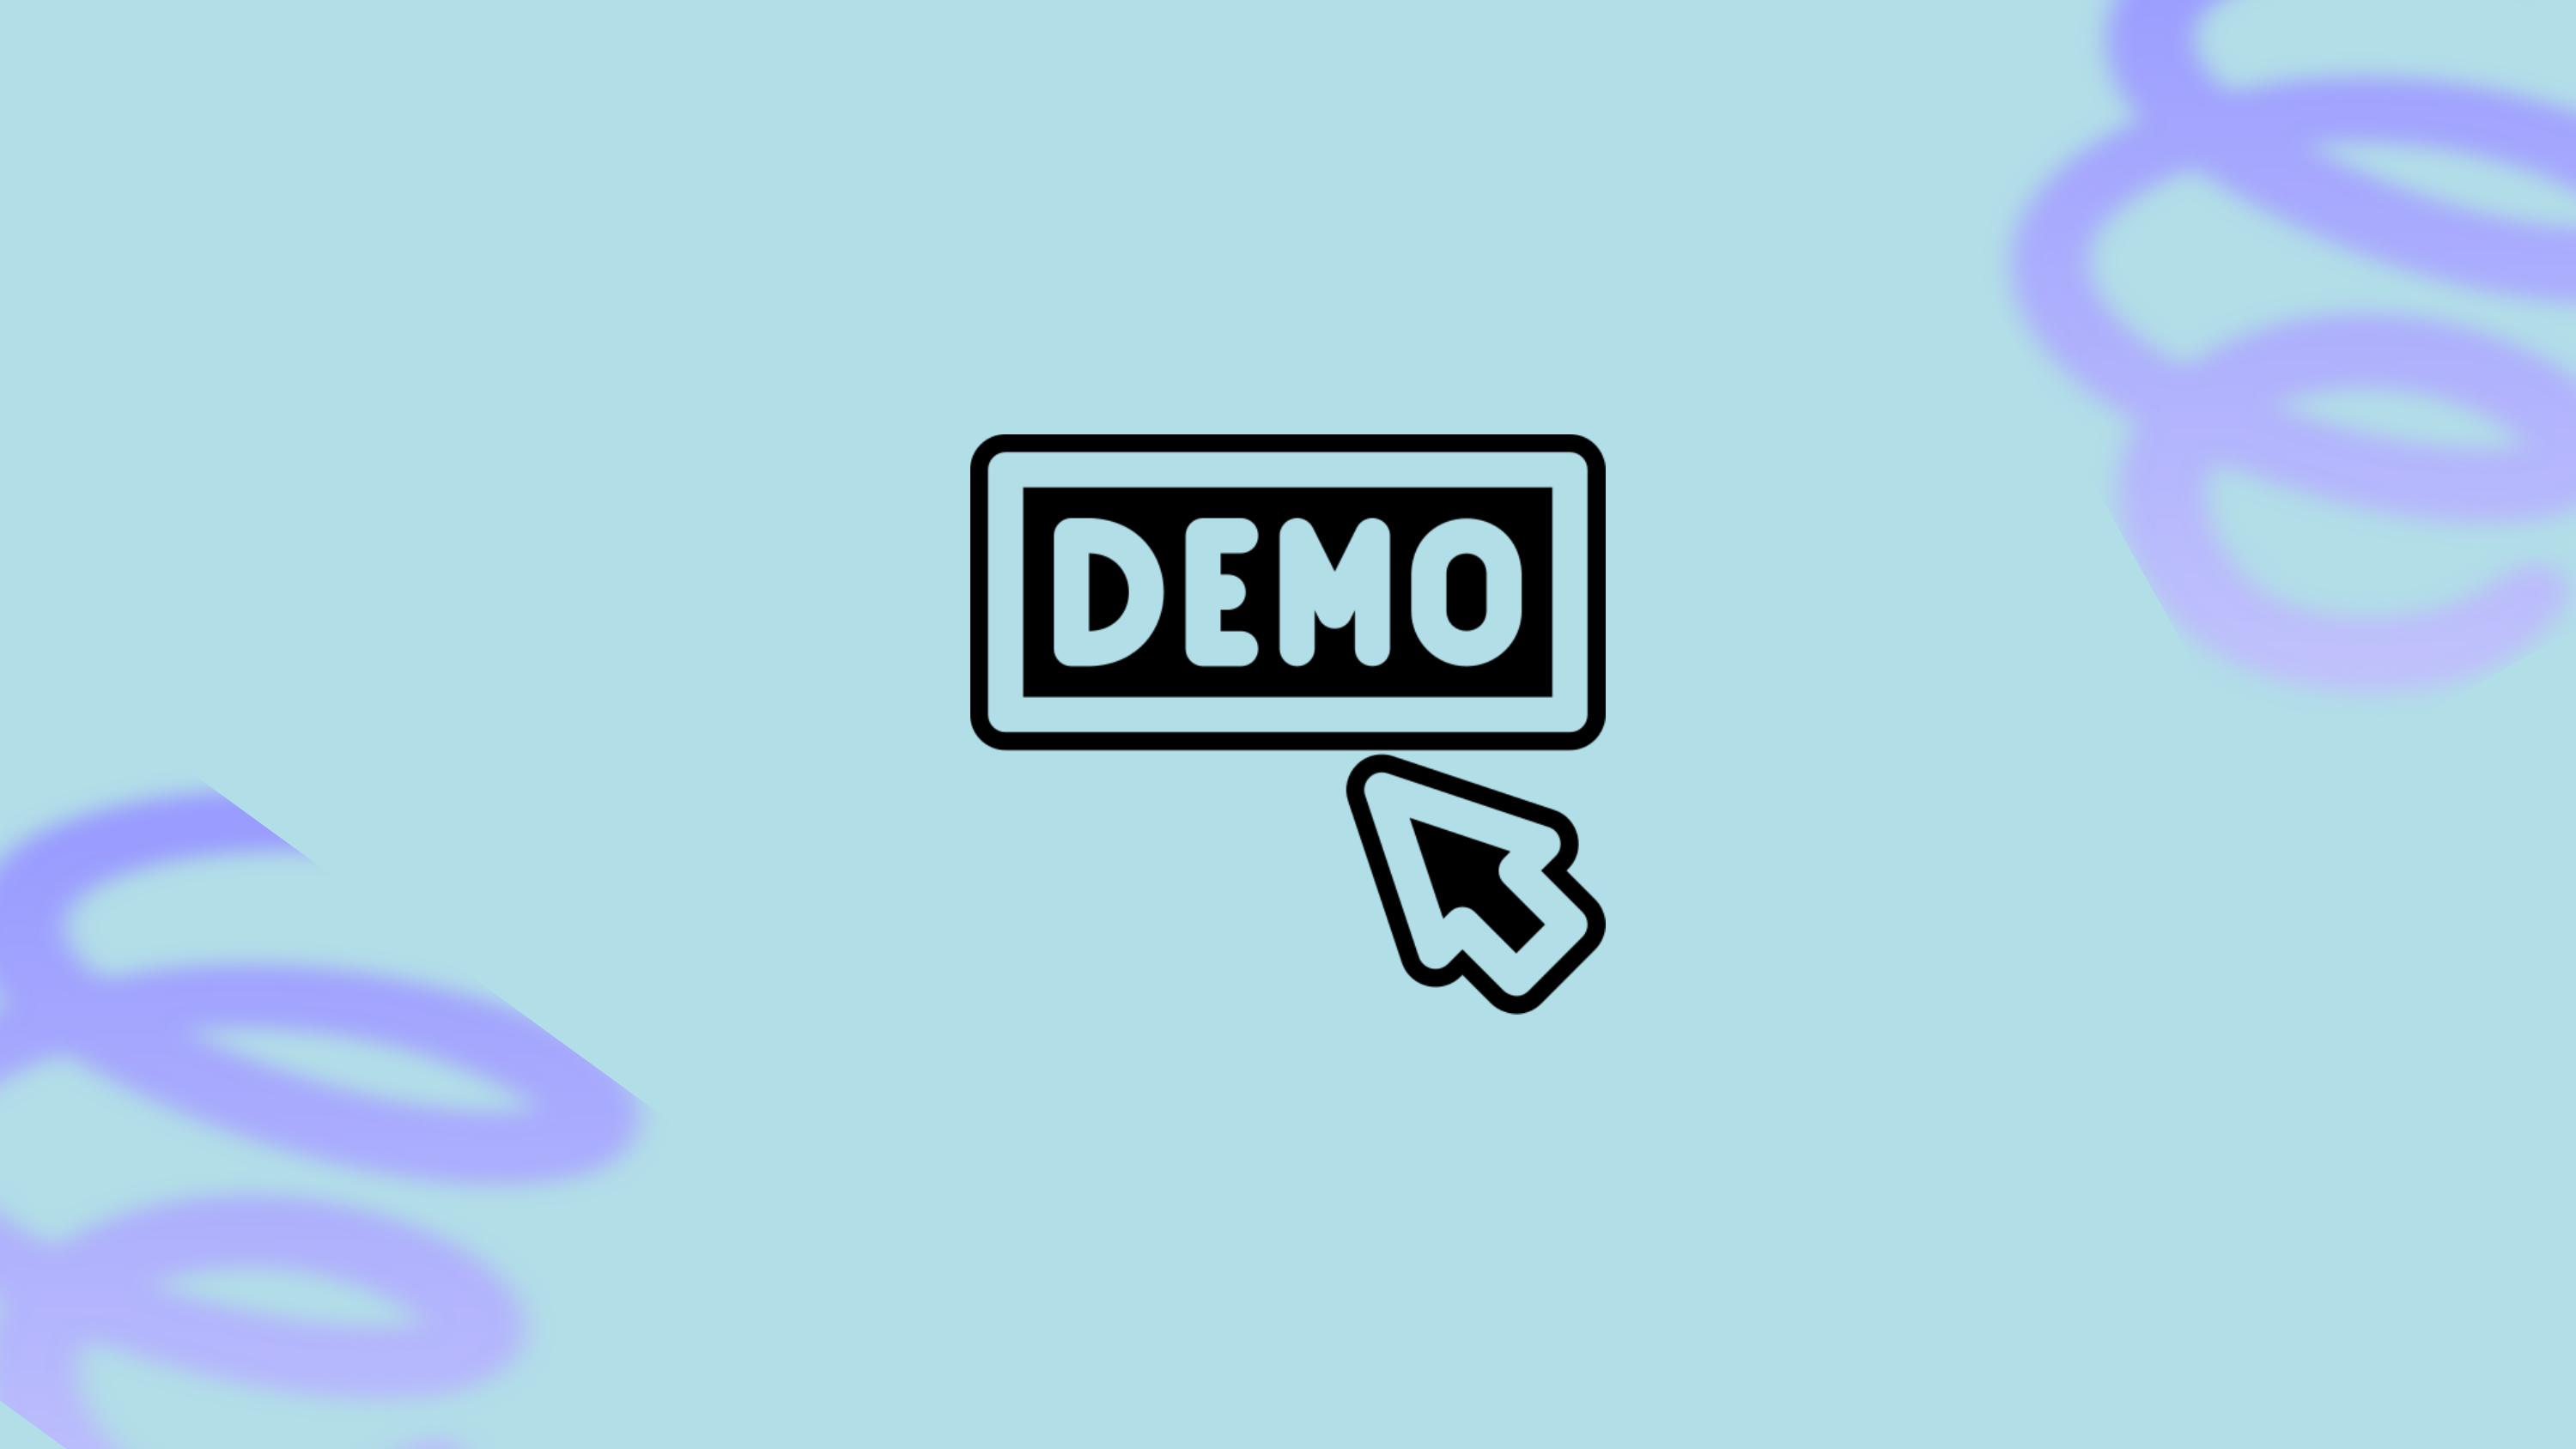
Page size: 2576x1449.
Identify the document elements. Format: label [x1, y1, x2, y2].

text_box [1884, 0, 2576, 800]
text_box [970, 434, 1606, 1015]
text_box [0, 701, 733, 1449]
